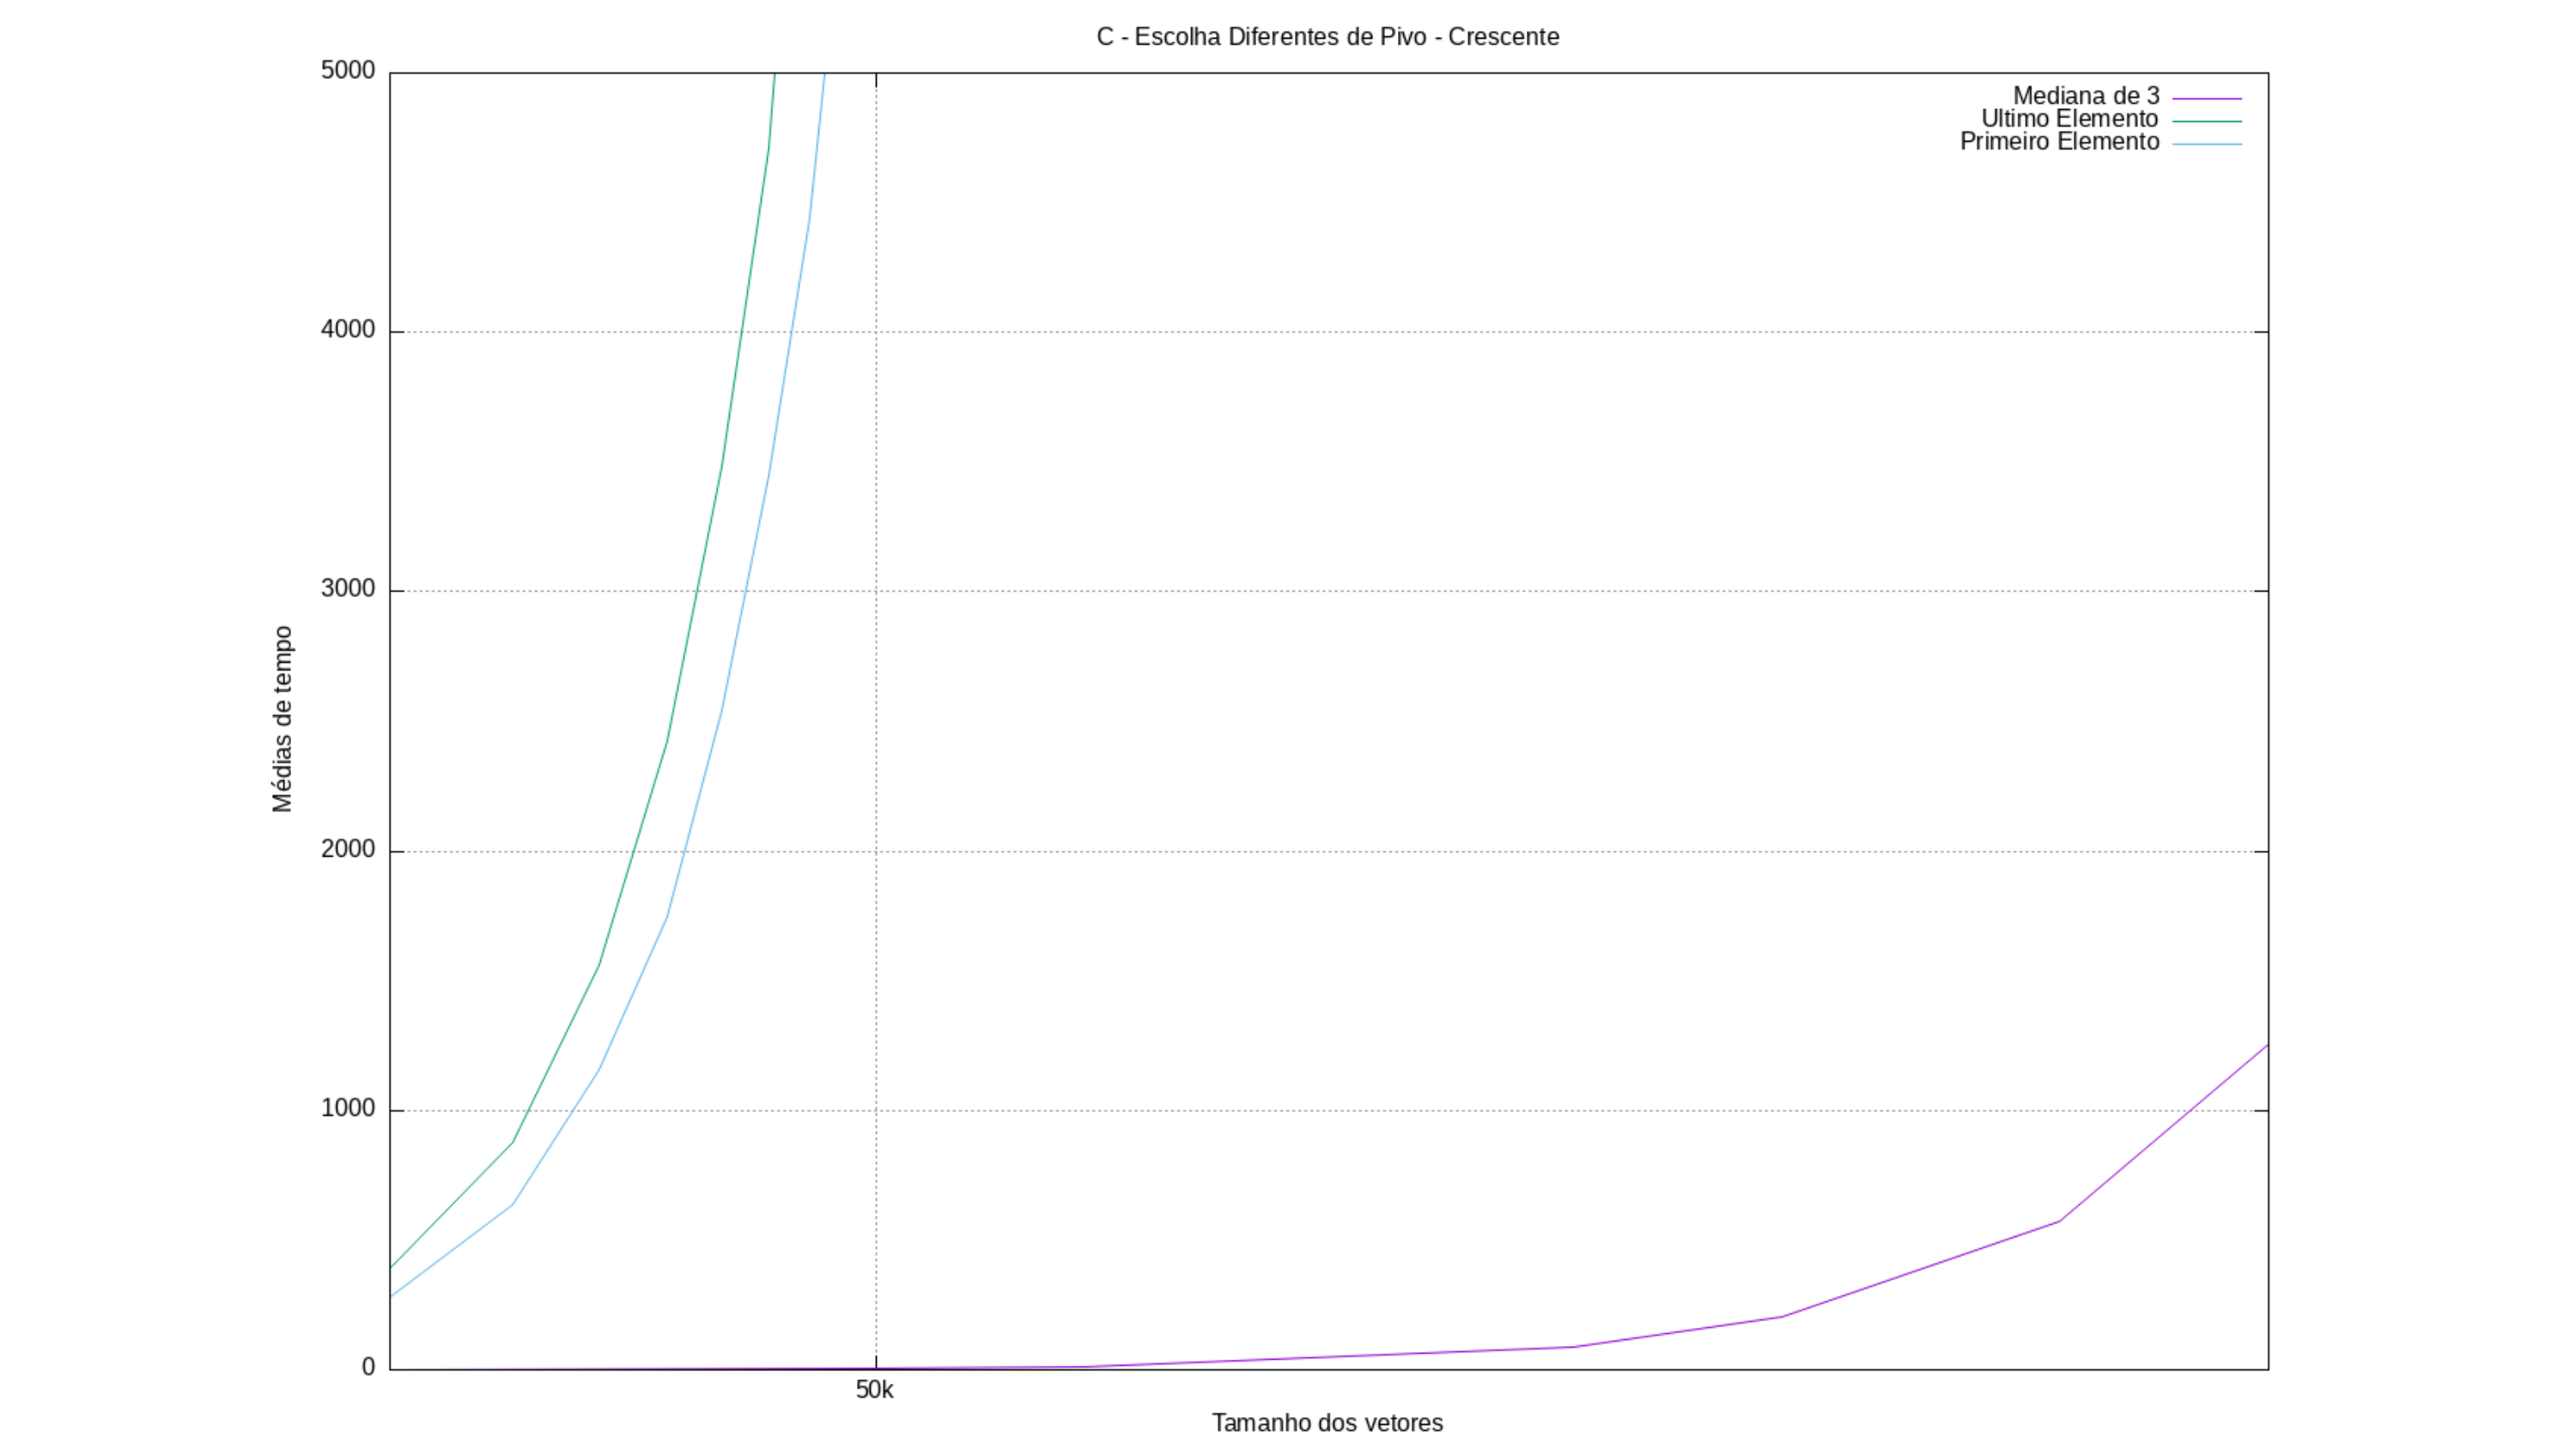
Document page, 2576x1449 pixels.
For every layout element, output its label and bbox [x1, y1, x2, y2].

text_box [265, 12, 2311, 1437]
